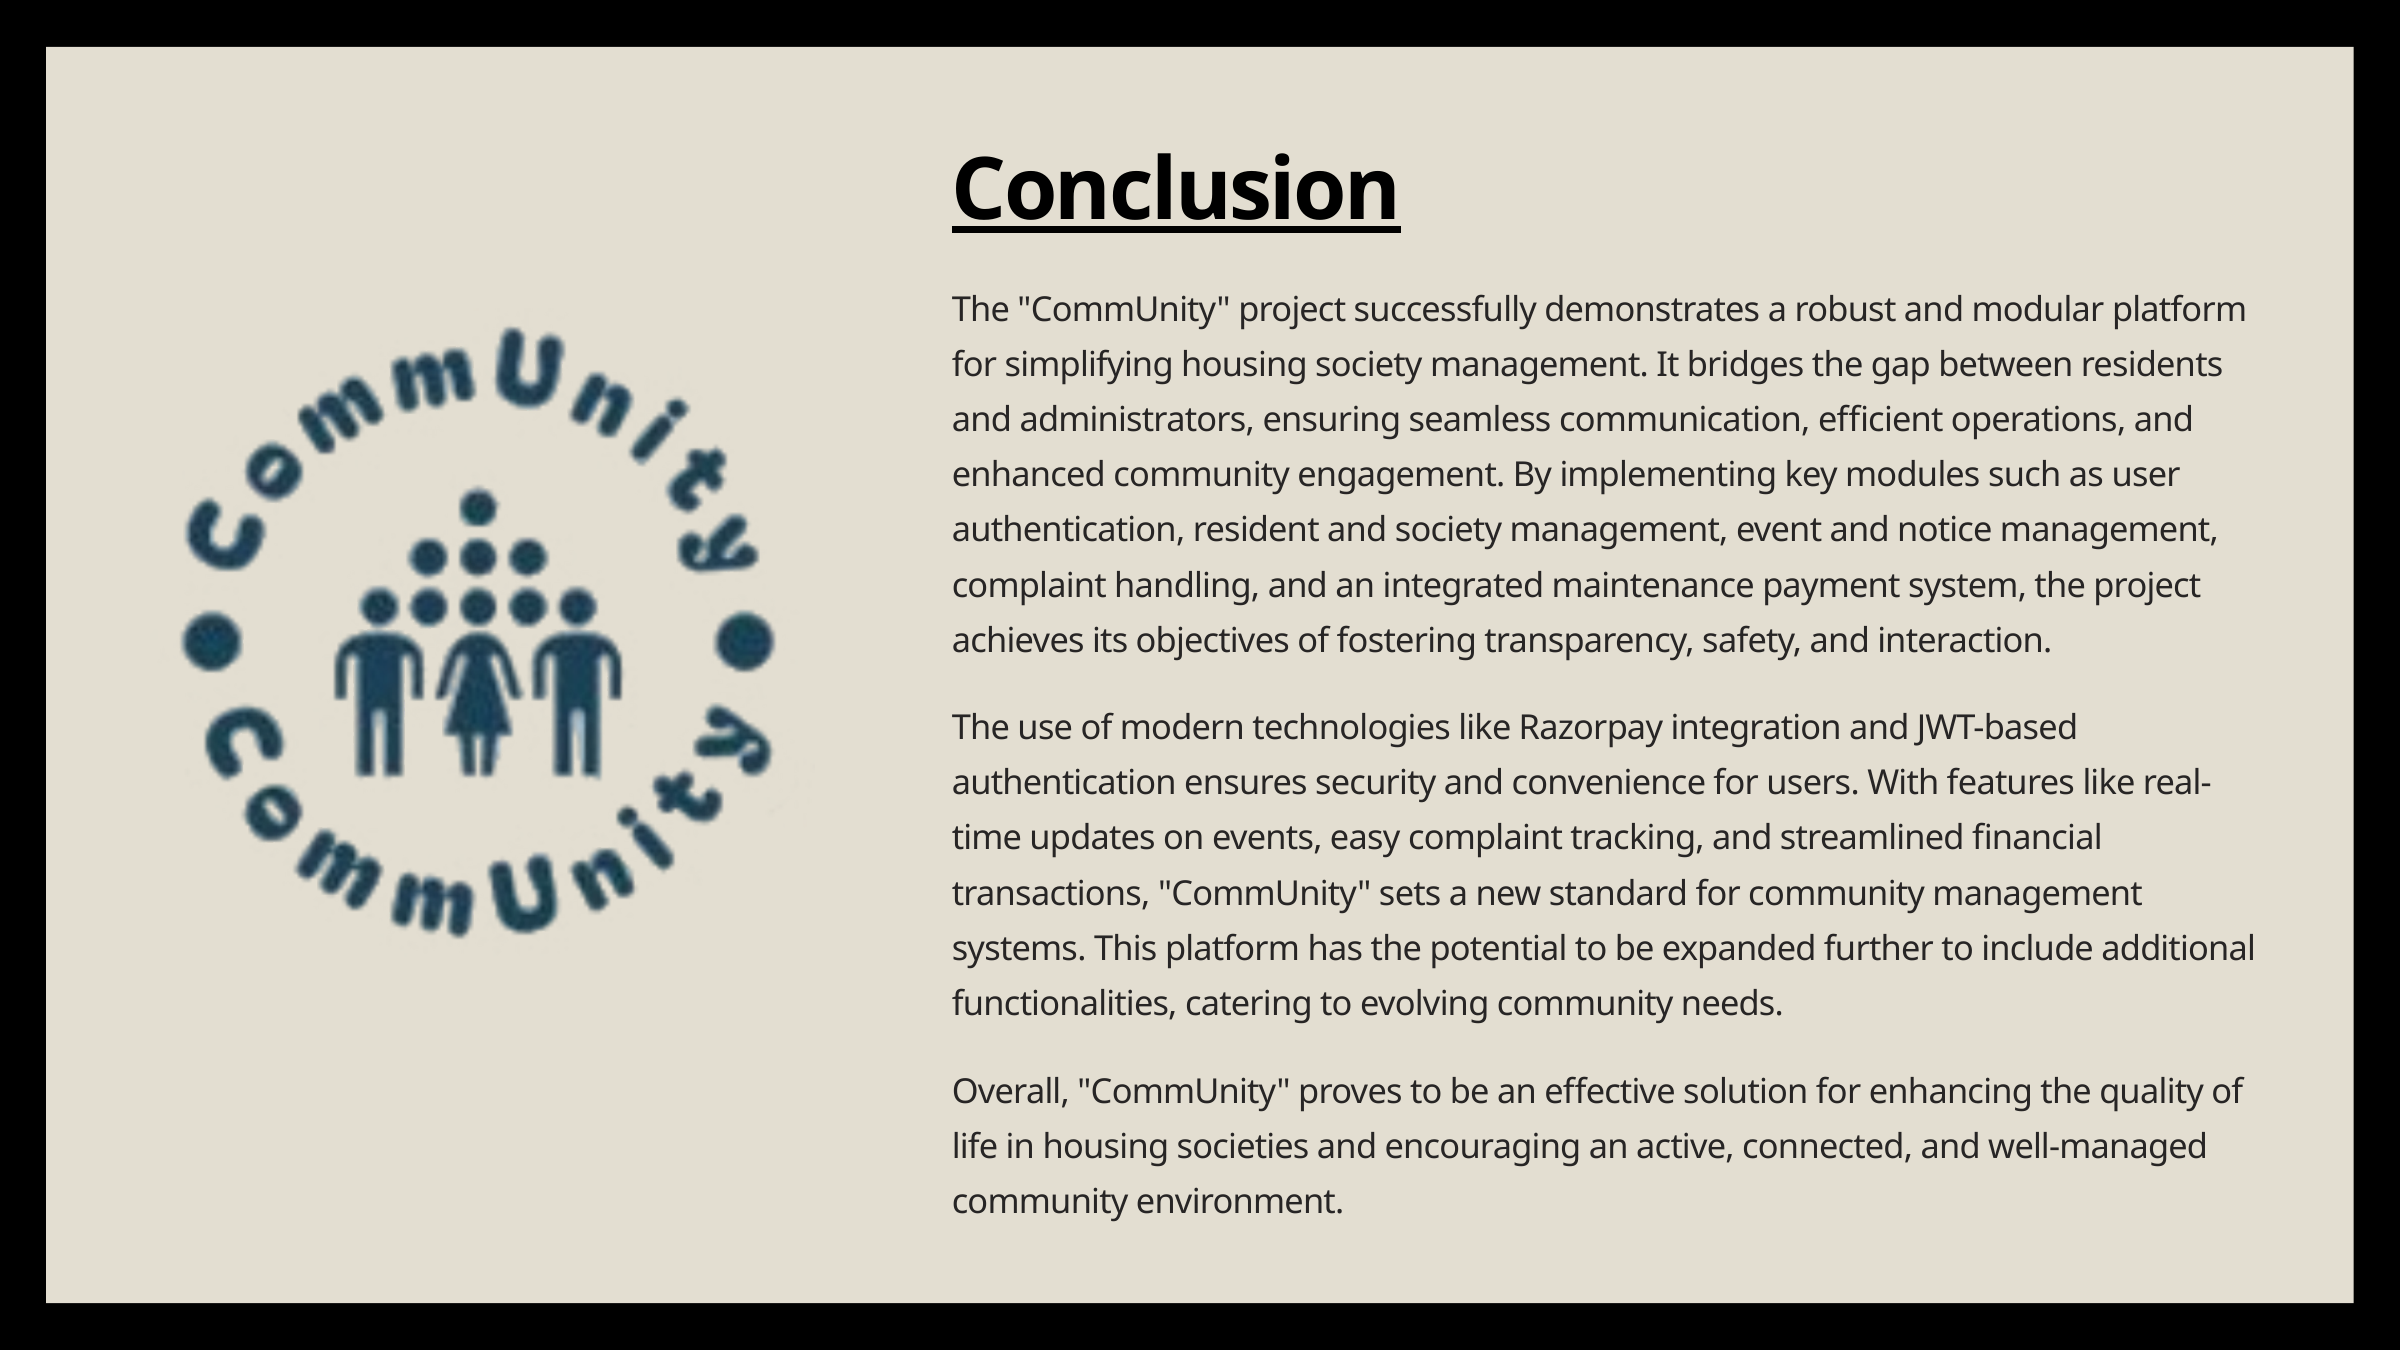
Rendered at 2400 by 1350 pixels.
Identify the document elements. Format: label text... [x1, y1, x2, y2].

text_box Conclusion [951, 129, 1818, 238]
text_box The "CommUnity" project successfully demonstrates a robust and modular platform for simplifying housing society management. It bridges the gap between residents and administrators, ensuring seamless communication, efficient operations, and enhanced community engagement. By implementing key modules such as user authentication, resident and society management, event and notice management, complaint handling, and an integrated maintenance payment system, the project achieves its objectives of fostering transparency, safety, and interaction. [951, 272, 2281, 661]
text_box Overall, "CommUnity" proves to be an effective solution for enhancing the quality of life in housing societies and encouraging an active, connected, and well-managed community environment. [951, 1054, 2281, 1221]
text_box The use of modern technologies like Razorpay integration and JWT-based authentication ensures security and convenience for users. With features like real-time updates on events, easy complaint tracking, and streamlined financial transactions, "CommUnity" sets a new standard for community management systems. This platform has the potential to be expanded further to include additional functionalities, catering to evolving community needs. [951, 691, 2281, 1024]
picture [121, 308, 815, 1039]
